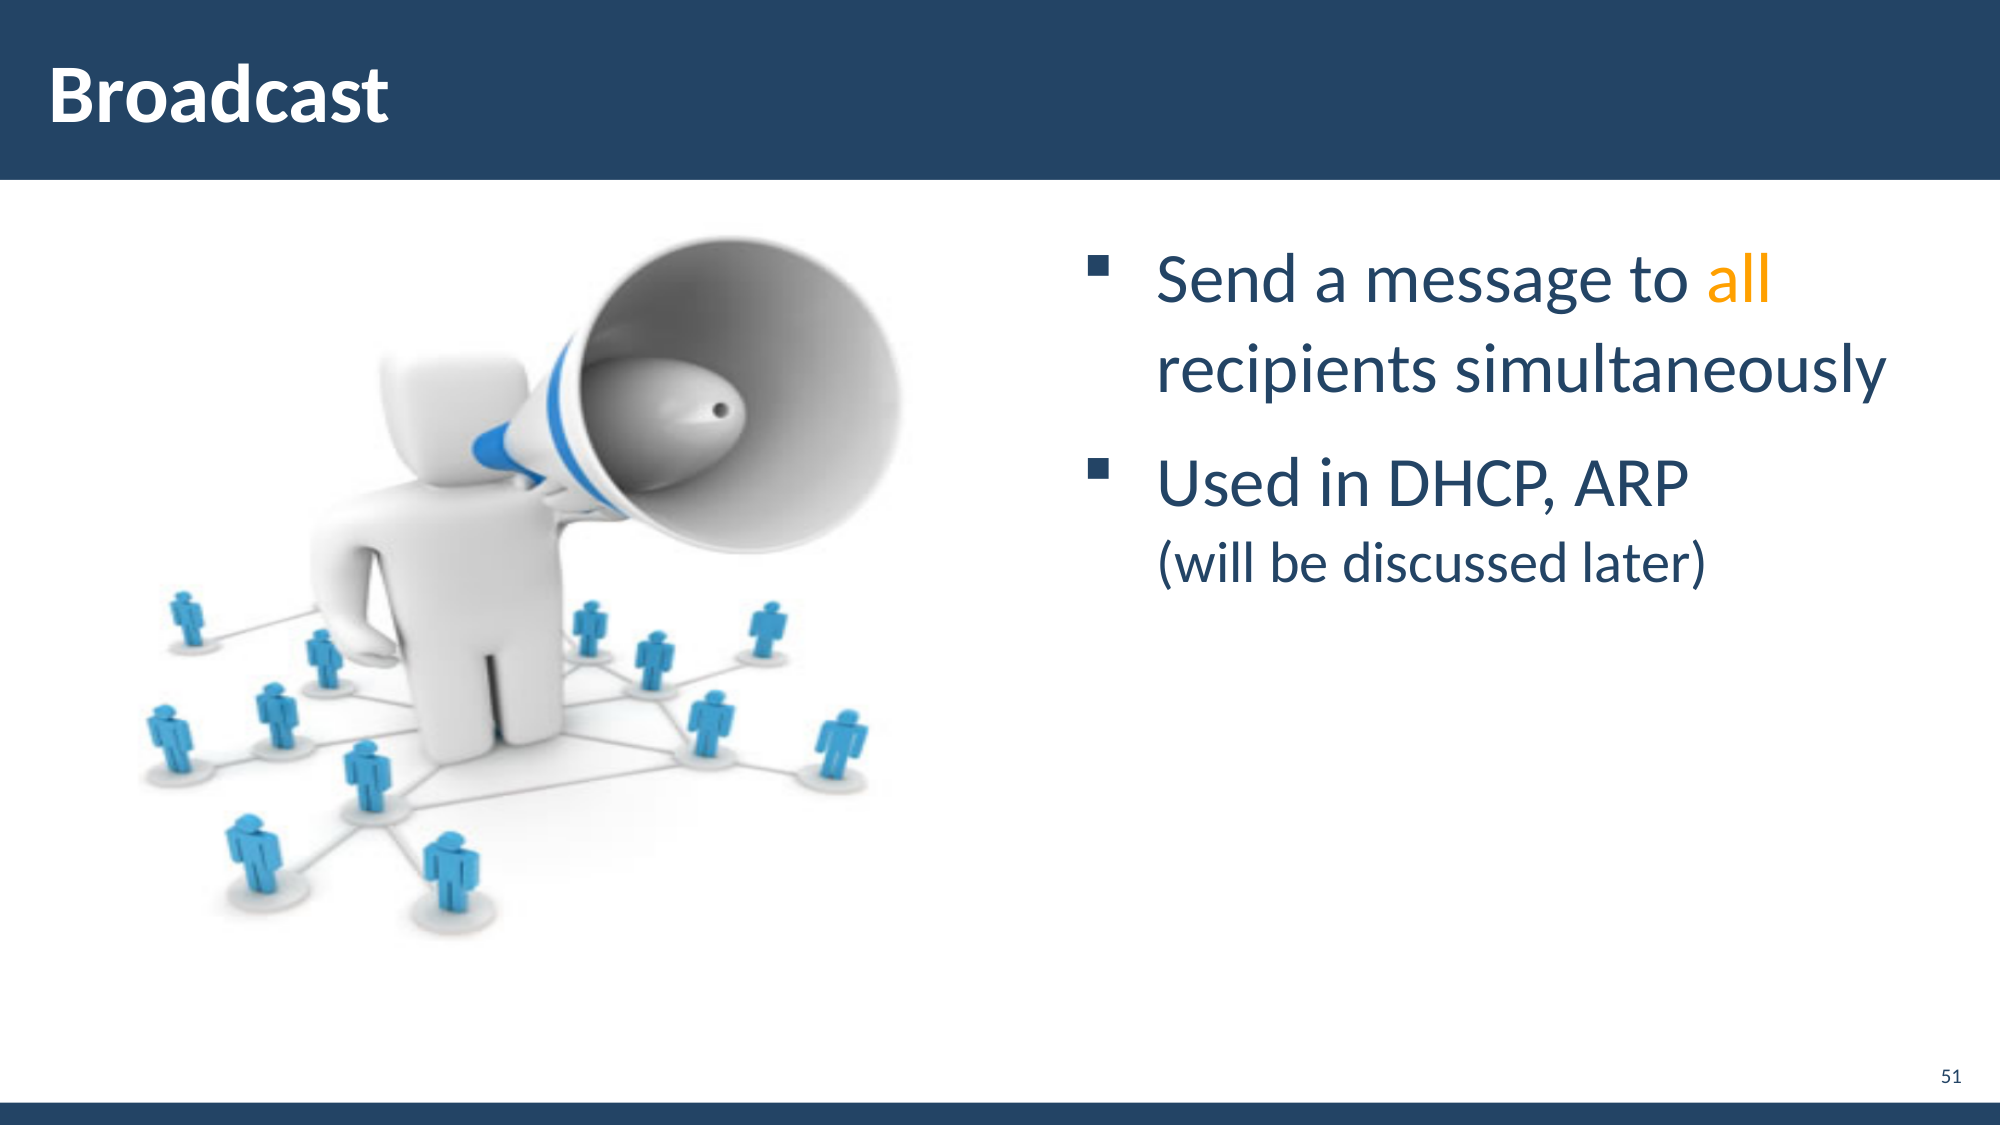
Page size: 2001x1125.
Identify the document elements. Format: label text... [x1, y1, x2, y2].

slide_number 51 [1897, 1049, 1968, 1101]
list Send a message to all recipients simultaneously Used in DHCP, ARP (will be discussed later) [1064, 222, 1968, 1047]
picture [117, 221, 922, 956]
title Broadcast [31, 16, 1591, 162]
